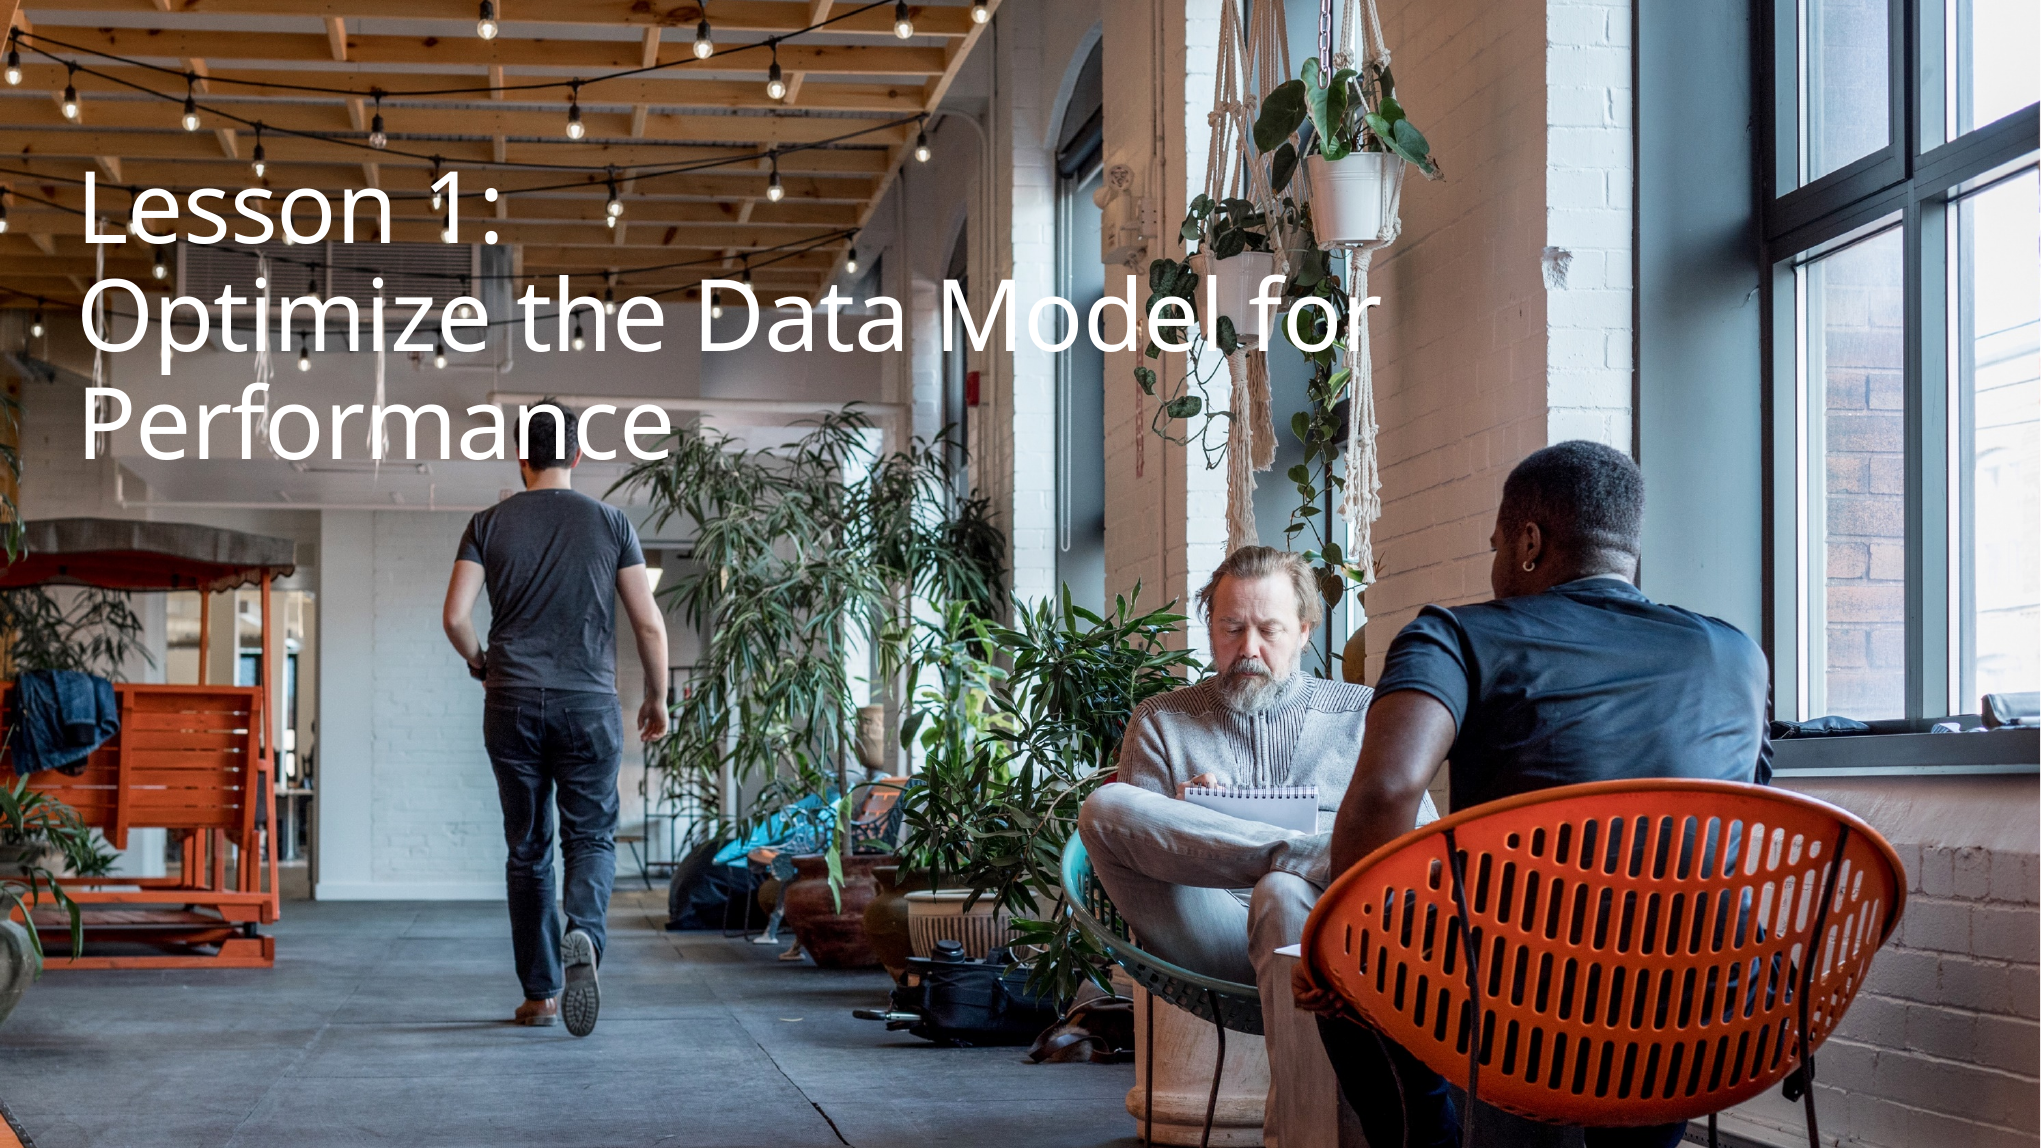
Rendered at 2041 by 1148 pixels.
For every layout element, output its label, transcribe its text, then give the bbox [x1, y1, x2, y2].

picture [0, 0, 2041, 1148]
title Lesson 1: Optimize the Data Model for Performance [76, 157, 1625, 753]
